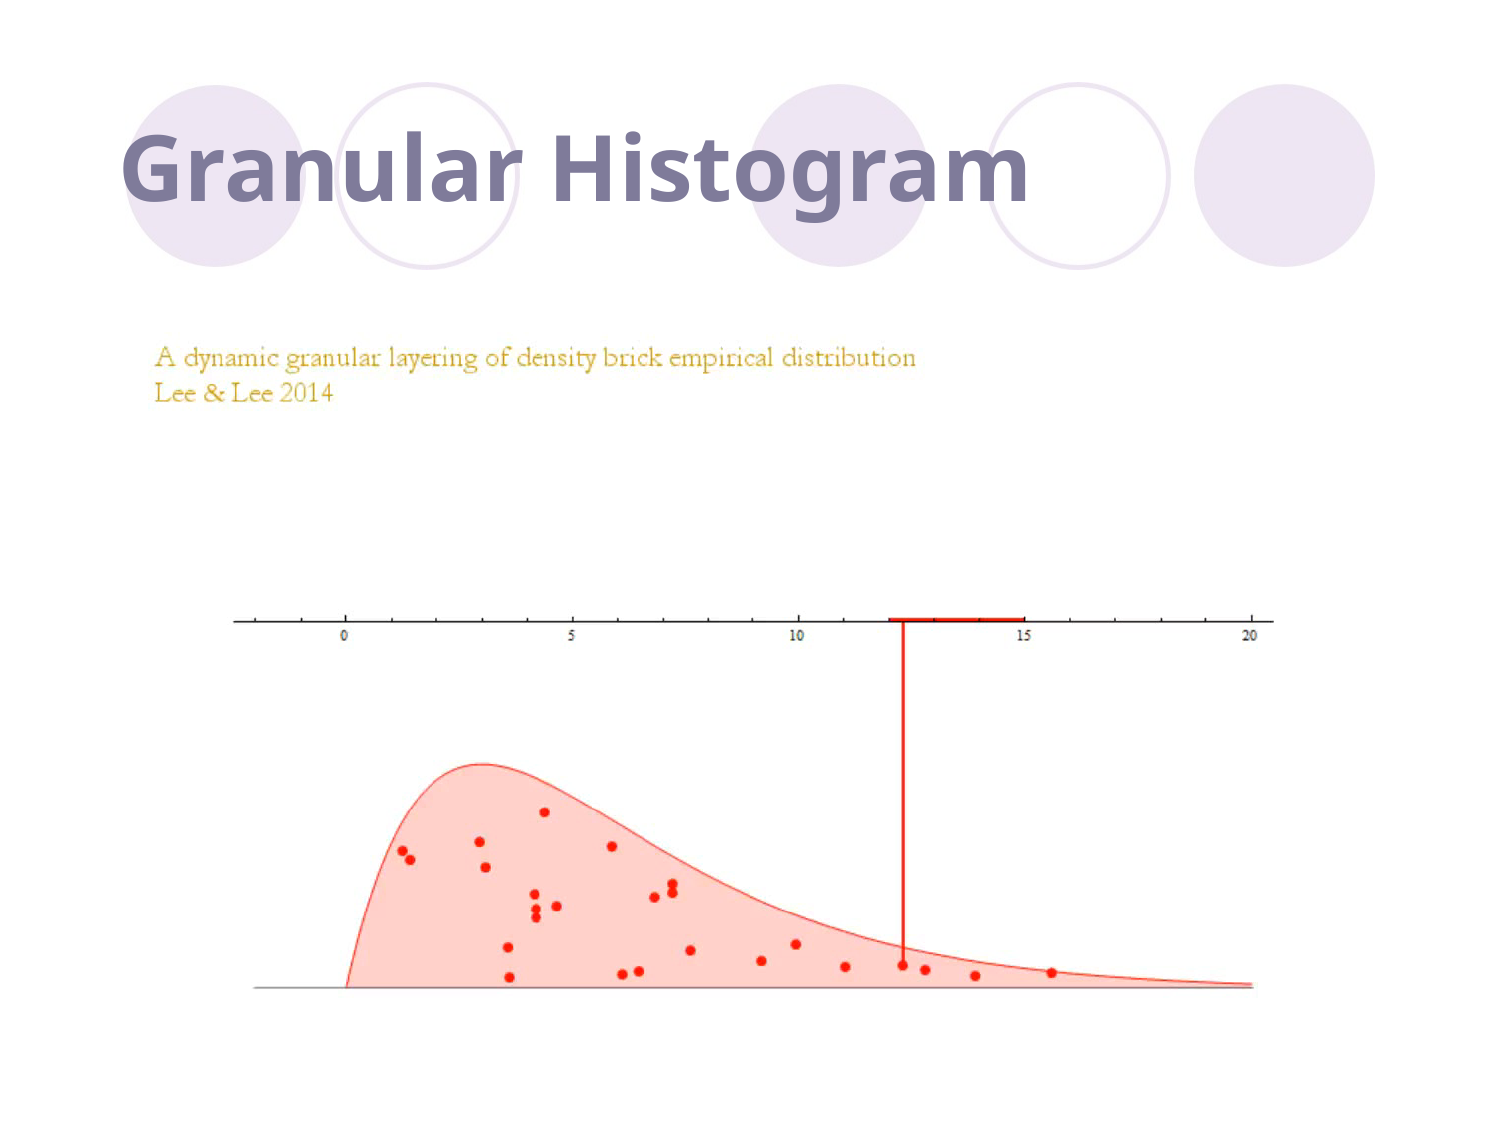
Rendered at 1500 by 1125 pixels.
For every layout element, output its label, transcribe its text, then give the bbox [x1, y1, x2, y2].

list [115, 299, 1385, 1014]
title Granular Histogram [103, 59, 1397, 271]
